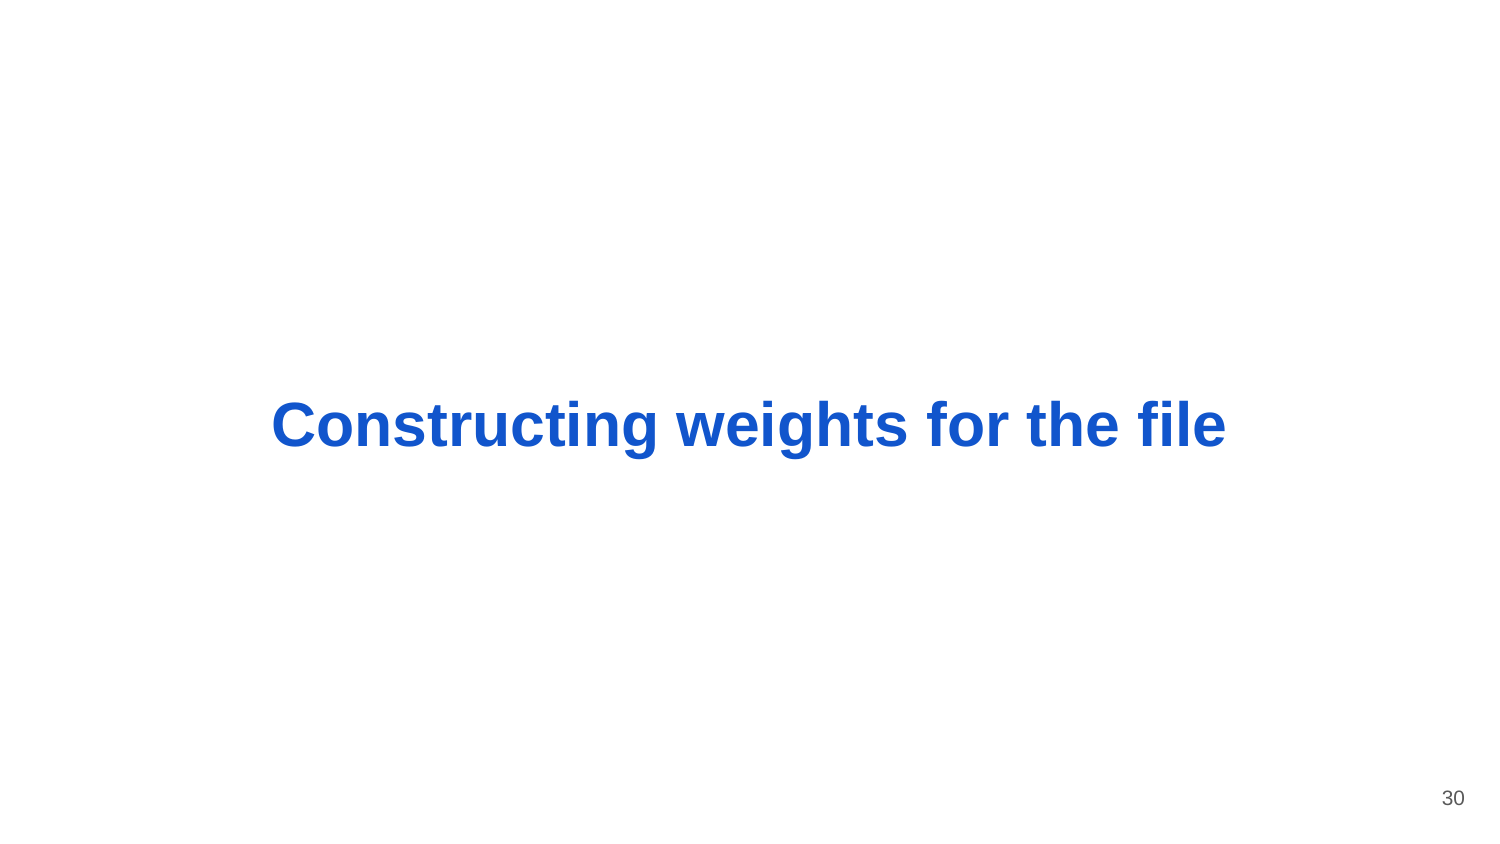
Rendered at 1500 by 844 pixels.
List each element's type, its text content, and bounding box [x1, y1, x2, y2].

slide_number ‹#› [1389, 764, 1480, 830]
title Constructing weights for the file [51, 295, 1449, 549]
